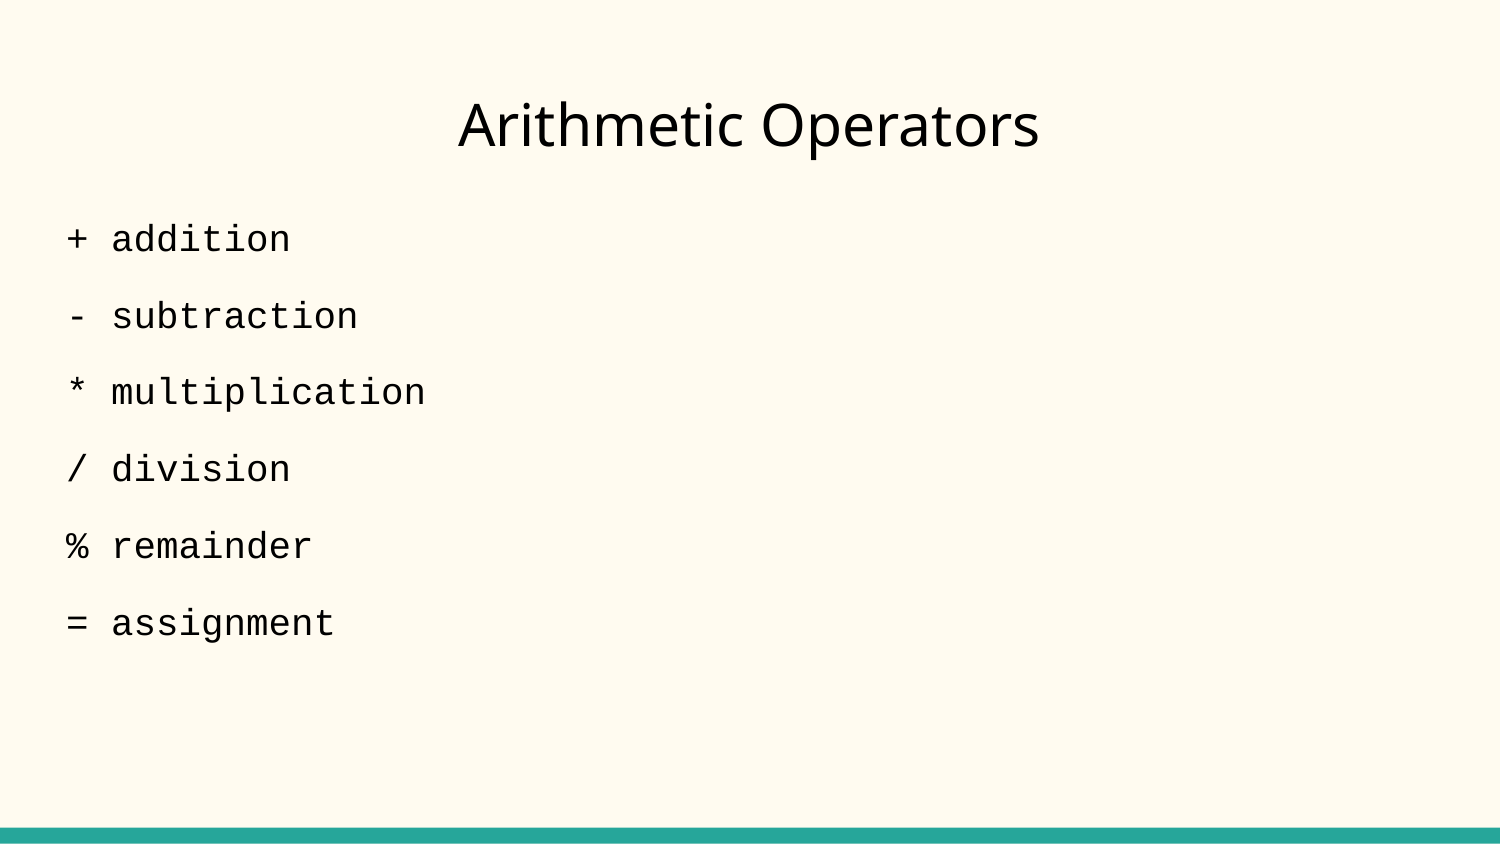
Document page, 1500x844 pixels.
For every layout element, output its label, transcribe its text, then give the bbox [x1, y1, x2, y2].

list + addition - subtraction * multiplication / division % remainder = assignment [51, 192, 1449, 750]
title Arithmetic Operators [51, 72, 1449, 174]
